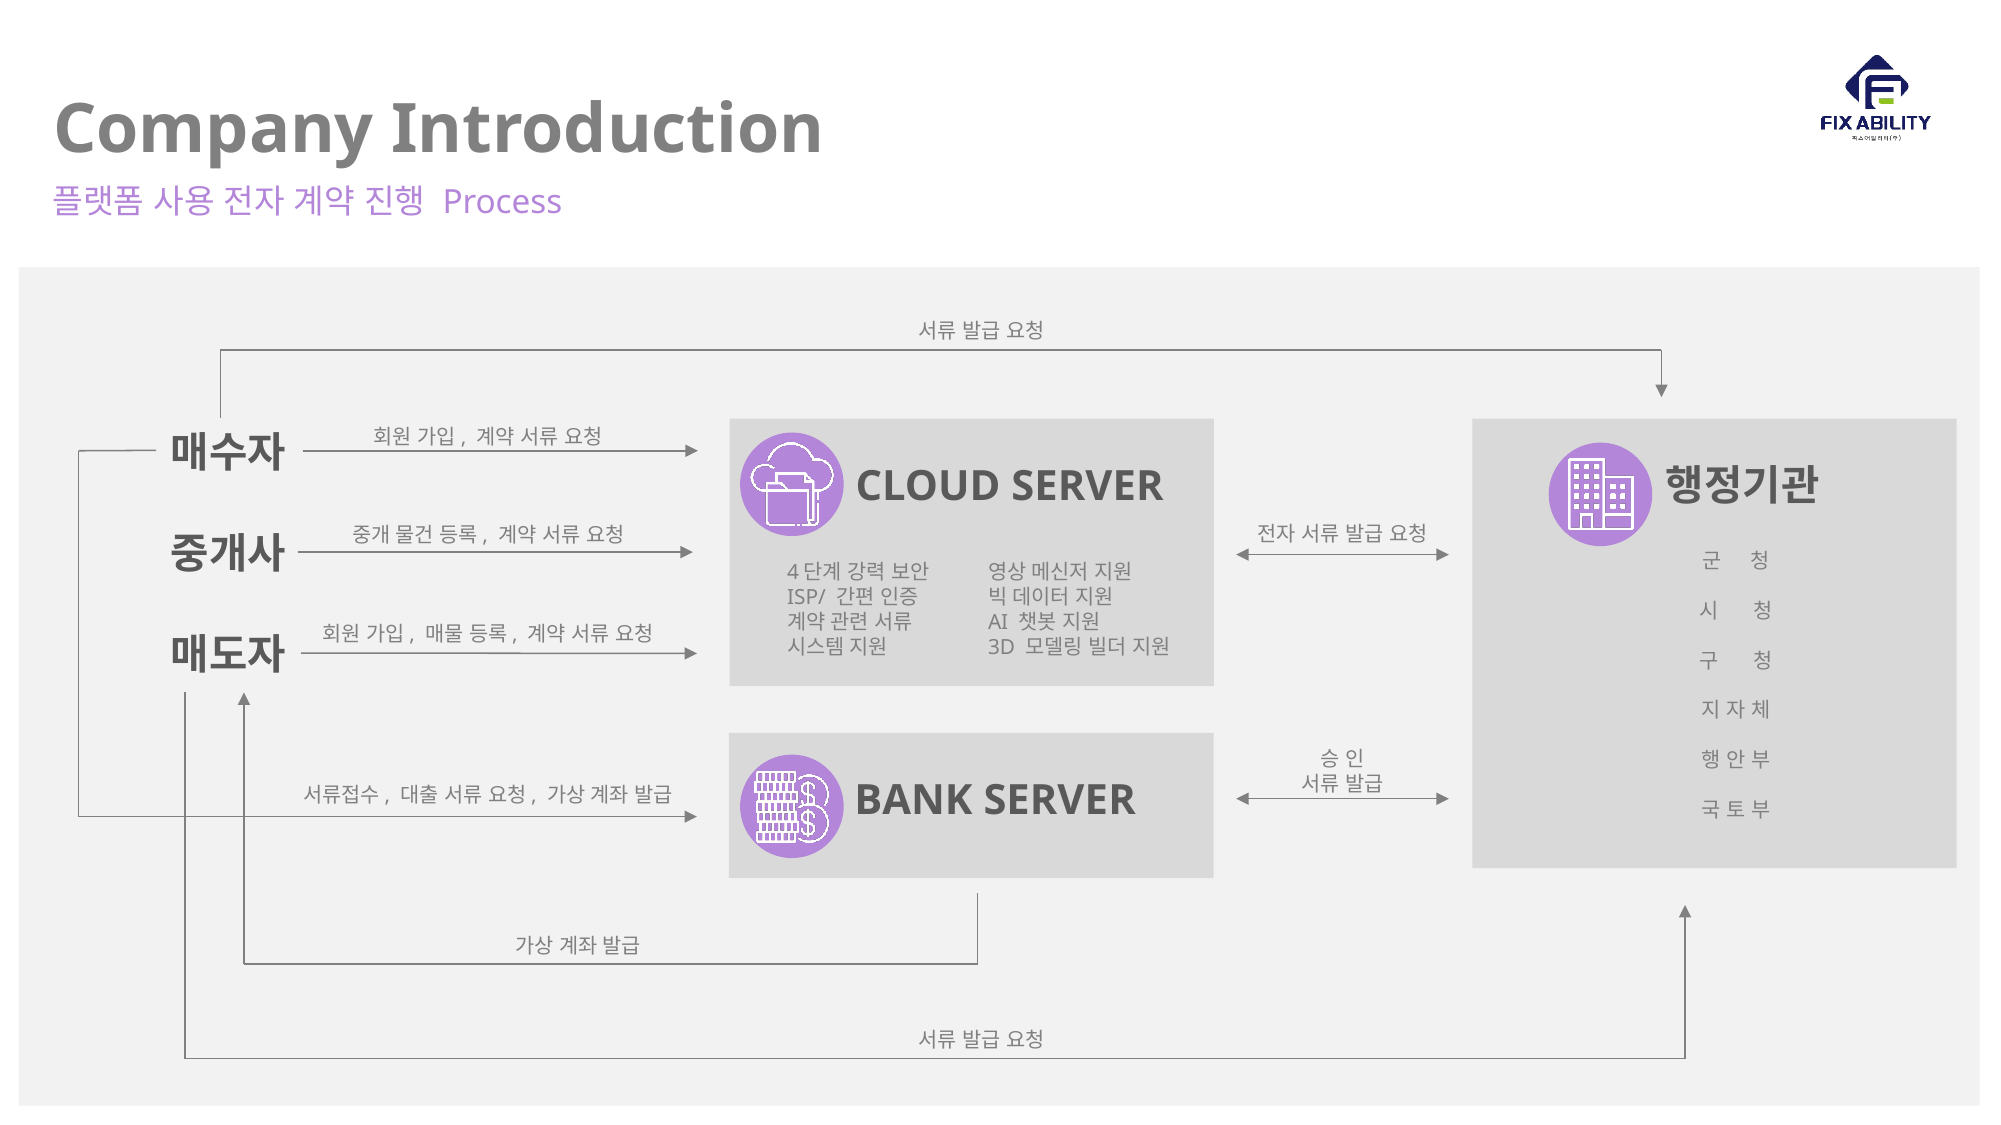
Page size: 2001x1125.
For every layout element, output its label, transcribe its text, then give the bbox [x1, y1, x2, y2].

text_box 영상 메신저 지원 빅 데이터 지원 AI 챗봇 지원 3D 모델링 빌더 지원 [973, 551, 1185, 666]
text_box 서류접수, 대출 서류 요청, 가상 계좌 발급 [288, 773, 688, 814]
text_box [763, 852, 821, 861]
text_box 전자 서류 발급 요청 [1243, 513, 1442, 553]
picture [749, 442, 834, 527]
text_box [1470, 416, 1959, 870]
text_box 중개 물건 등록, 계약 서류 요청 [337, 514, 639, 551]
text_box 4단계 강력 보안 ISP/ 간편 인증 계약 관련 서류 시스템 지원 [772, 551, 944, 666]
text_box 군 청 시 청 구 청 지 자 체 행 안 부 국 토 부 [1684, 539, 1787, 830]
text_box [773, 535, 811, 539]
text_box [738, 459, 744, 509]
text_box [759, 430, 824, 441]
text_box CLOUD SERVER [840, 451, 1179, 517]
text_box [754, 752, 846, 840]
text_box 회원 가입, 계약 서류 요청 [359, 416, 617, 449]
picture [1821, 54, 1931, 141]
text_box 행정기관 [1651, 450, 1835, 516]
text_box 매수자 [156, 417, 302, 483]
picture [754, 768, 830, 844]
picture [1564, 458, 1637, 531]
text_box 매도자 [156, 620, 302, 686]
text_box [1546, 440, 1655, 530]
text_box [738, 772, 750, 839]
text_box BANK SERVER [839, 765, 1151, 831]
text_box 승 인 서류 발급 [1286, 738, 1399, 798]
text_box [1570, 539, 1631, 549]
text_box 서류 발급 요청 [903, 309, 1059, 349]
text_box 서류 발급 요청 [903, 1018, 1059, 1057]
text_box [727, 416, 1216, 688]
text_box [838, 456, 846, 513]
text_box 회원 가입, 매물 등록, 계약 서류 요청 [307, 613, 669, 652]
text_box 플랫폼 사용 전자 계약 진행 Process [37, 172, 740, 235]
text_box [17, 265, 1982, 1108]
text_box Company Introduction [38, 50, 977, 201]
text_box 가상 계좌 발급 [500, 925, 656, 963]
text_box [727, 731, 1216, 880]
text_box 중개사 [156, 519, 302, 585]
